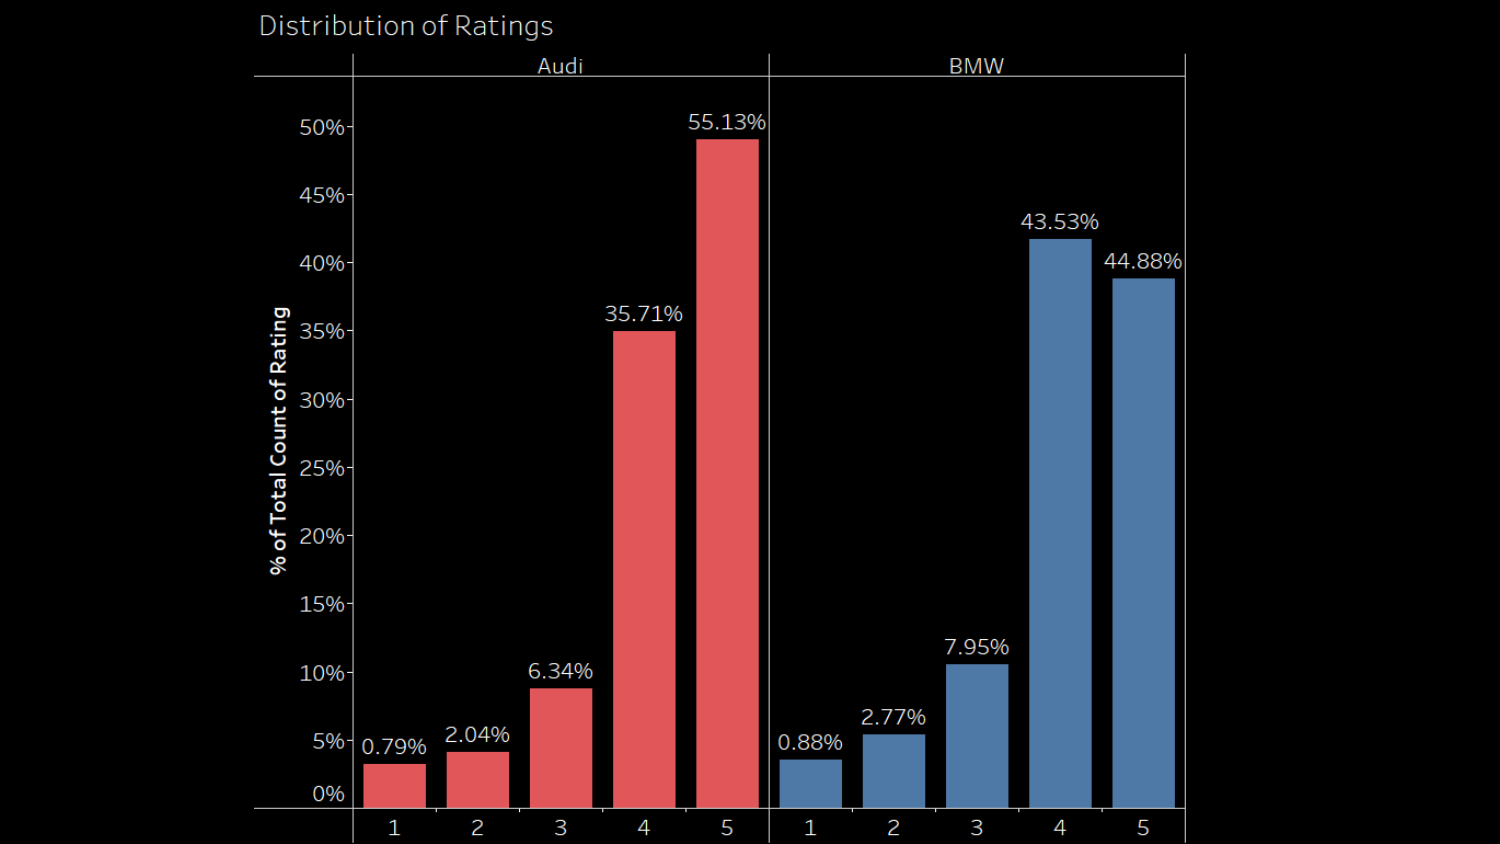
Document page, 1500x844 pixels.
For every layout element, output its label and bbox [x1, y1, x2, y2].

picture [254, 0, 1188, 844]
